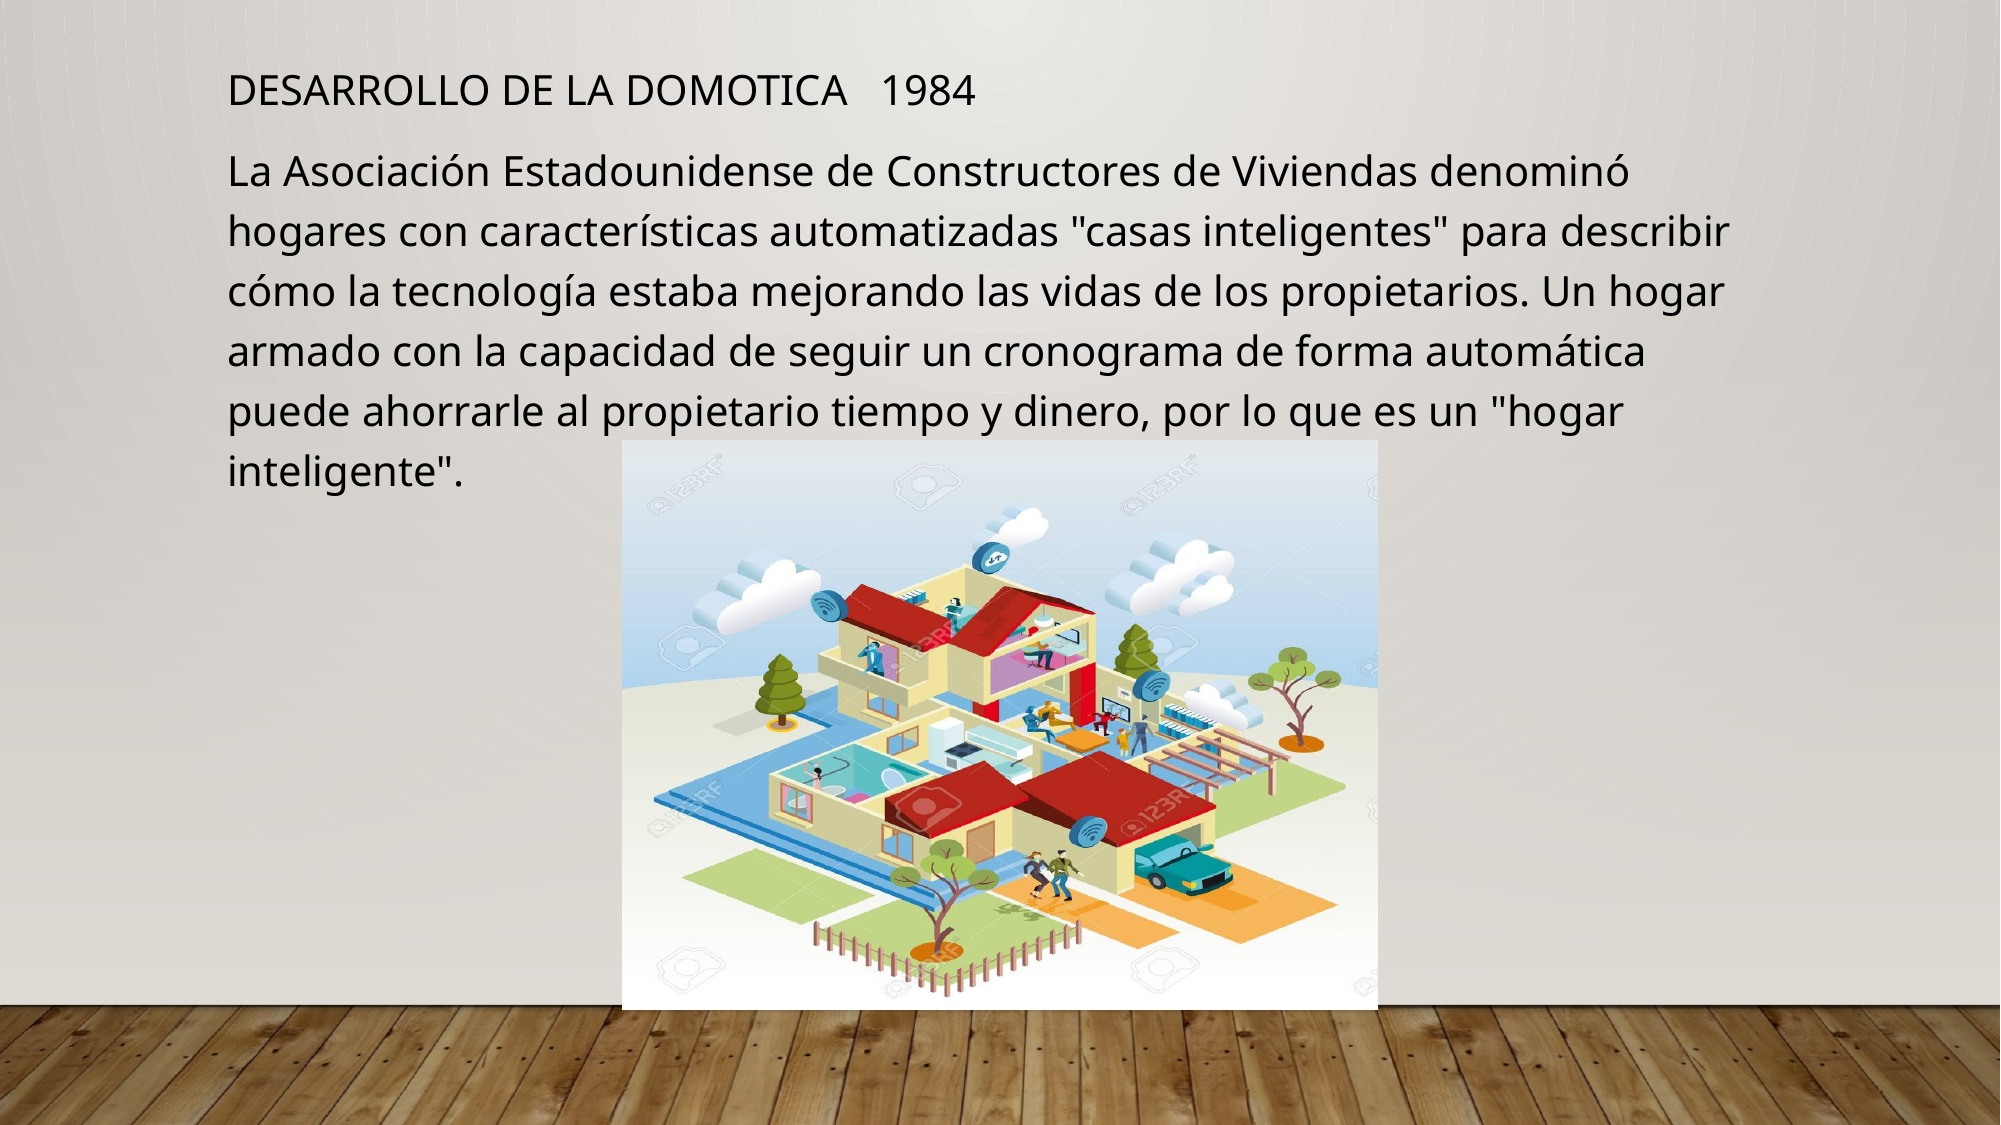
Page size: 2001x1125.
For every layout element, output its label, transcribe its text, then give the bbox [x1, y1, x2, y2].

picture [0, 440, 2000, 1125]
list DESARROLLO DE LA DOMOTICA 1984 La Asociación Estadounidense de Constructores de Viviendas denominó hogares con características automatizadas "casas inteligentes" para describir cómo la tecnología estaba mejorando las vidas de los propietarios. Un hogar armado con la capacidad de seguir un cronograma de forma automática puede ahorrarle al propietario tiempo y dinero, por lo que es un "hogar inteligente". [212, 46, 1788, 900]
